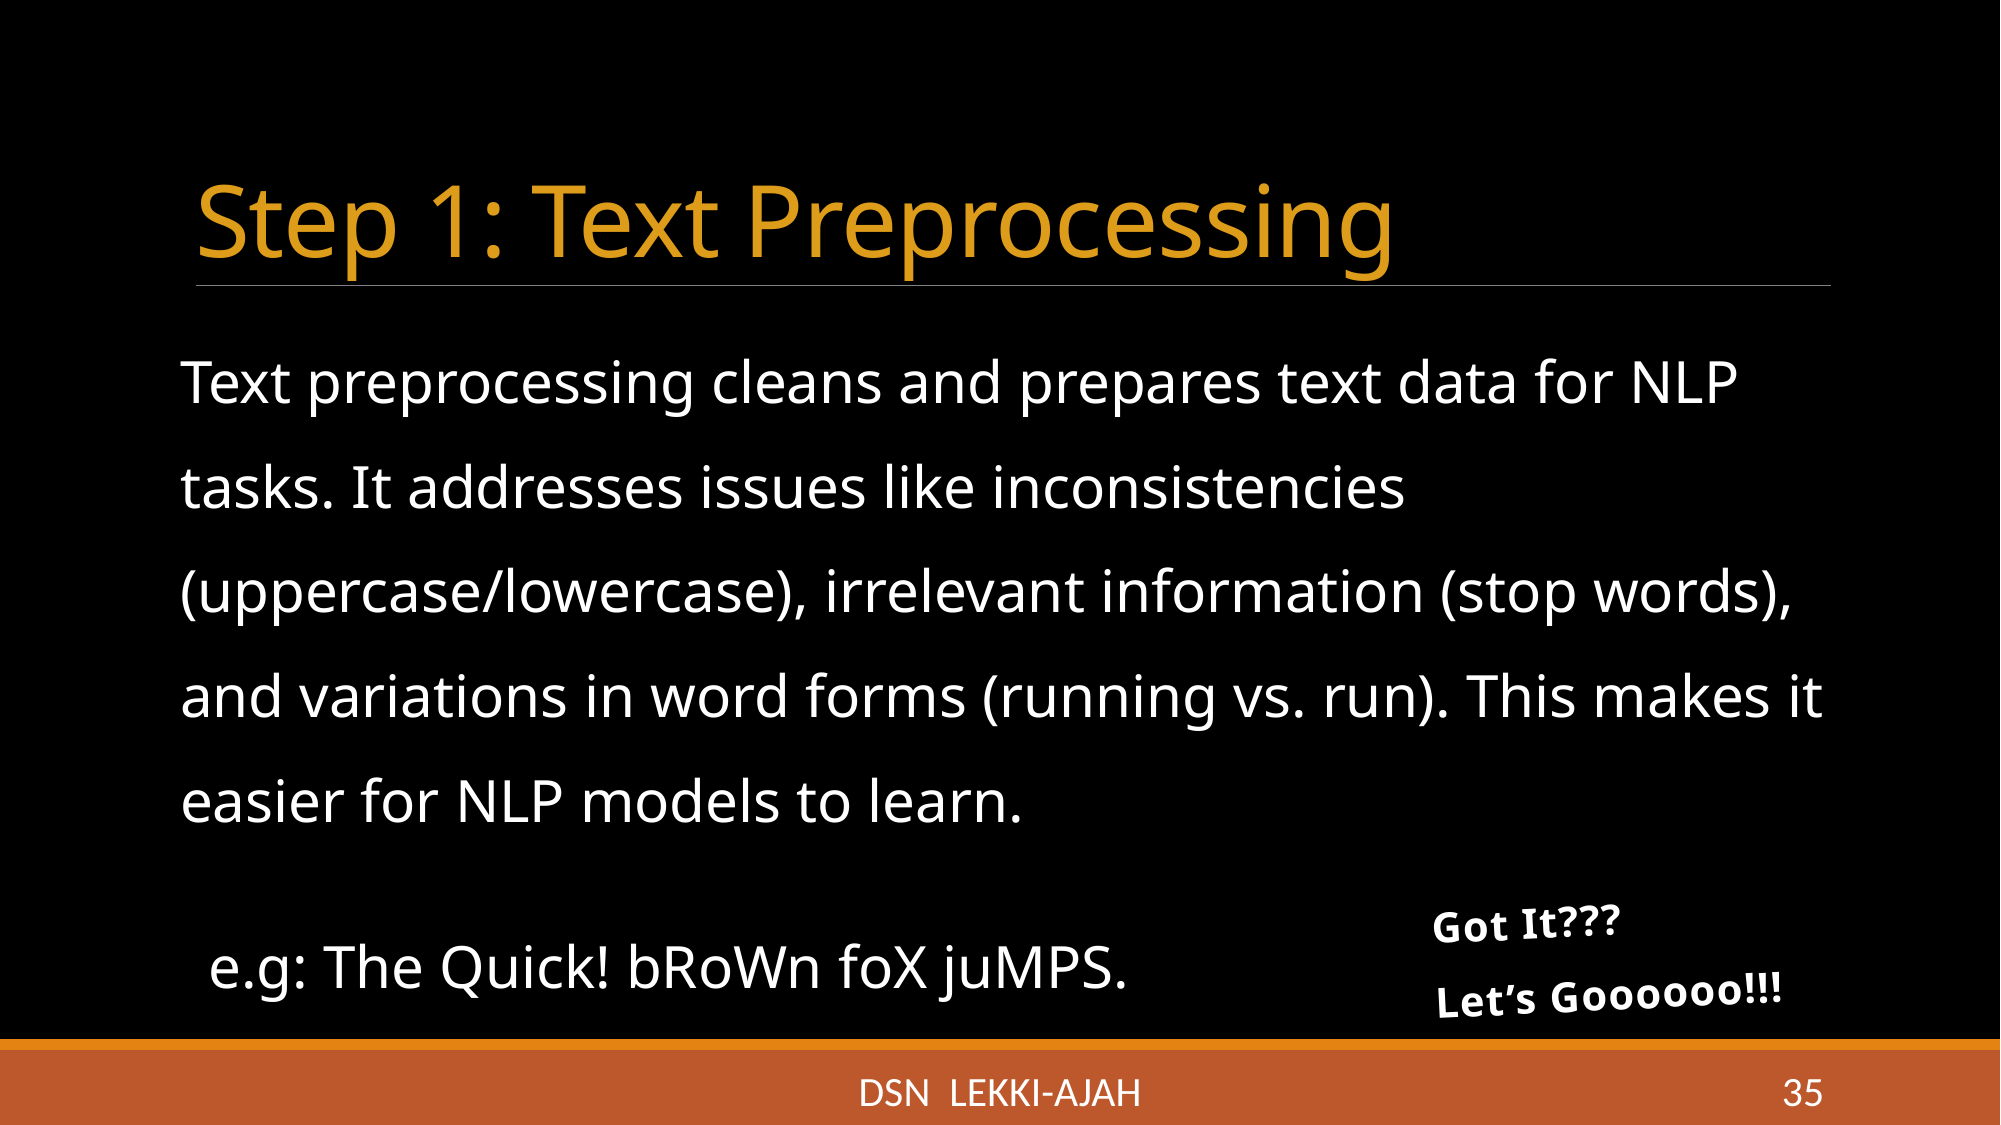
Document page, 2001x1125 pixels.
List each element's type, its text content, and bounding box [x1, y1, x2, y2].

title Step 1: Text Preprocessing [180, 47, 1830, 285]
footer DSN LEKKI-AJAH [604, 1059, 1396, 1120]
text_box Got It??? Let’s Goooooo!!! [1413, 843, 1968, 1036]
text_box e.g: The Quick! bRoWn foX juMPS. [190, 922, 1148, 1057]
slide_number 35 [1624, 1059, 1840, 1120]
list Text preprocessing cleans and prepares text data for NLP tasks. It addresses issues like inconsistencies (uppercase/lowercase), irrelevant information (stop words), and variations in word forms (running vs. run). This makes it easier for NLP models to learn. [180, 302, 1830, 920]
